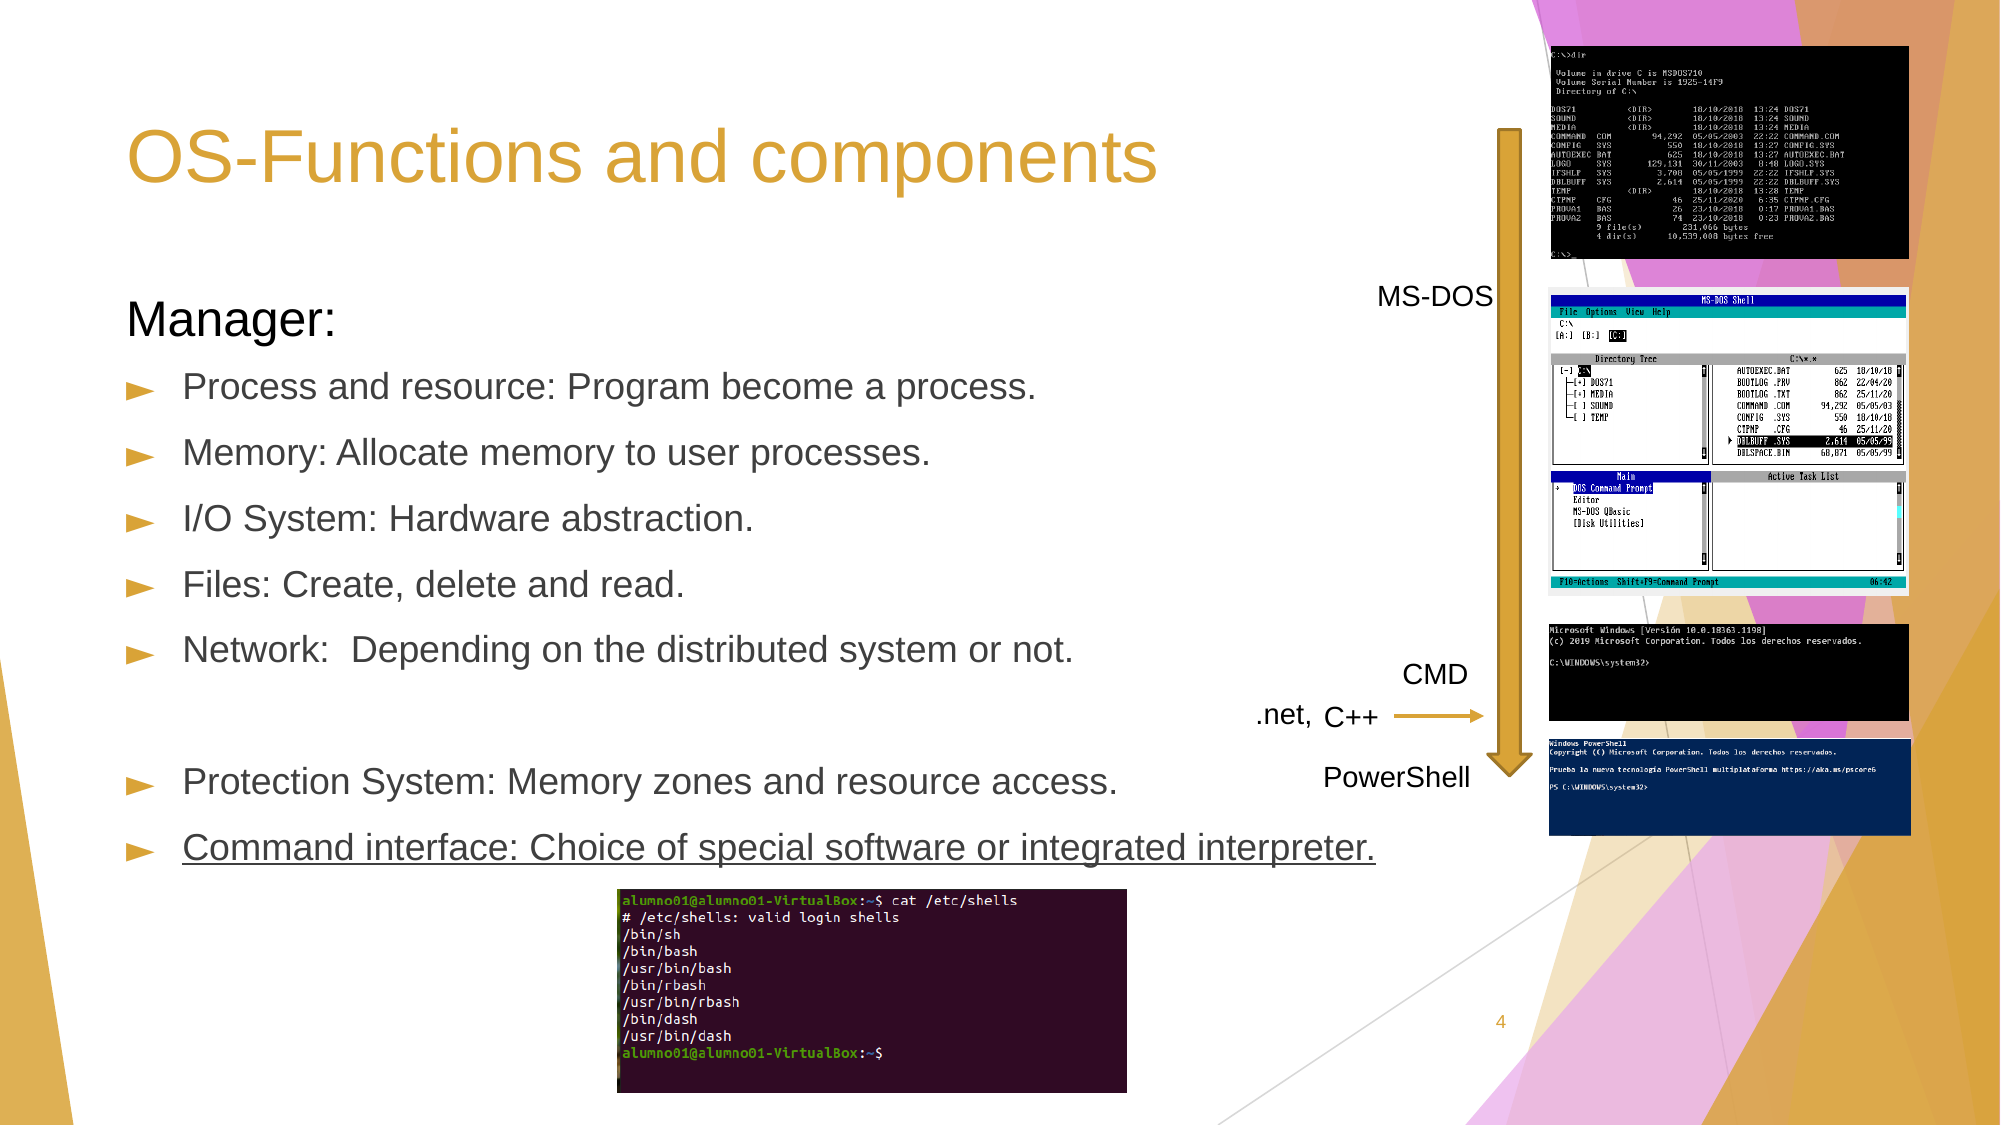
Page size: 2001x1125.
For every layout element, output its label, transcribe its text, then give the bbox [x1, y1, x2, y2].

list Process and resource: Program become a process. Memory: Allocate memory to user processes. I/O System: Hardware abstraction. Files: Create, delete and read. Network: Depending on the distributed system or not. Protection System: Memory zones and resource access. Command interface: Choice of special software or integrated interpreter. [111, 354, 1522, 992]
picture [1551, 46, 1910, 259]
title OS-Functions and components [111, 99, 1522, 317]
text_box Manager: [111, 278, 355, 355]
text_box PowerShell [1307, 750, 1487, 802]
slide_number ‹#› [1409, 991, 1522, 1051]
text_box MS-DOS [1361, 269, 1510, 320]
text_box CMD [1386, 647, 1485, 698]
text_box .net, [1240, 687, 1328, 739]
text_box C++ [1308, 690, 1395, 742]
text_box [1487, 129, 1532, 776]
picture [1548, 738, 1912, 836]
picture [617, 889, 1127, 1093]
picture [1548, 624, 1910, 721]
picture [1548, 287, 1910, 597]
